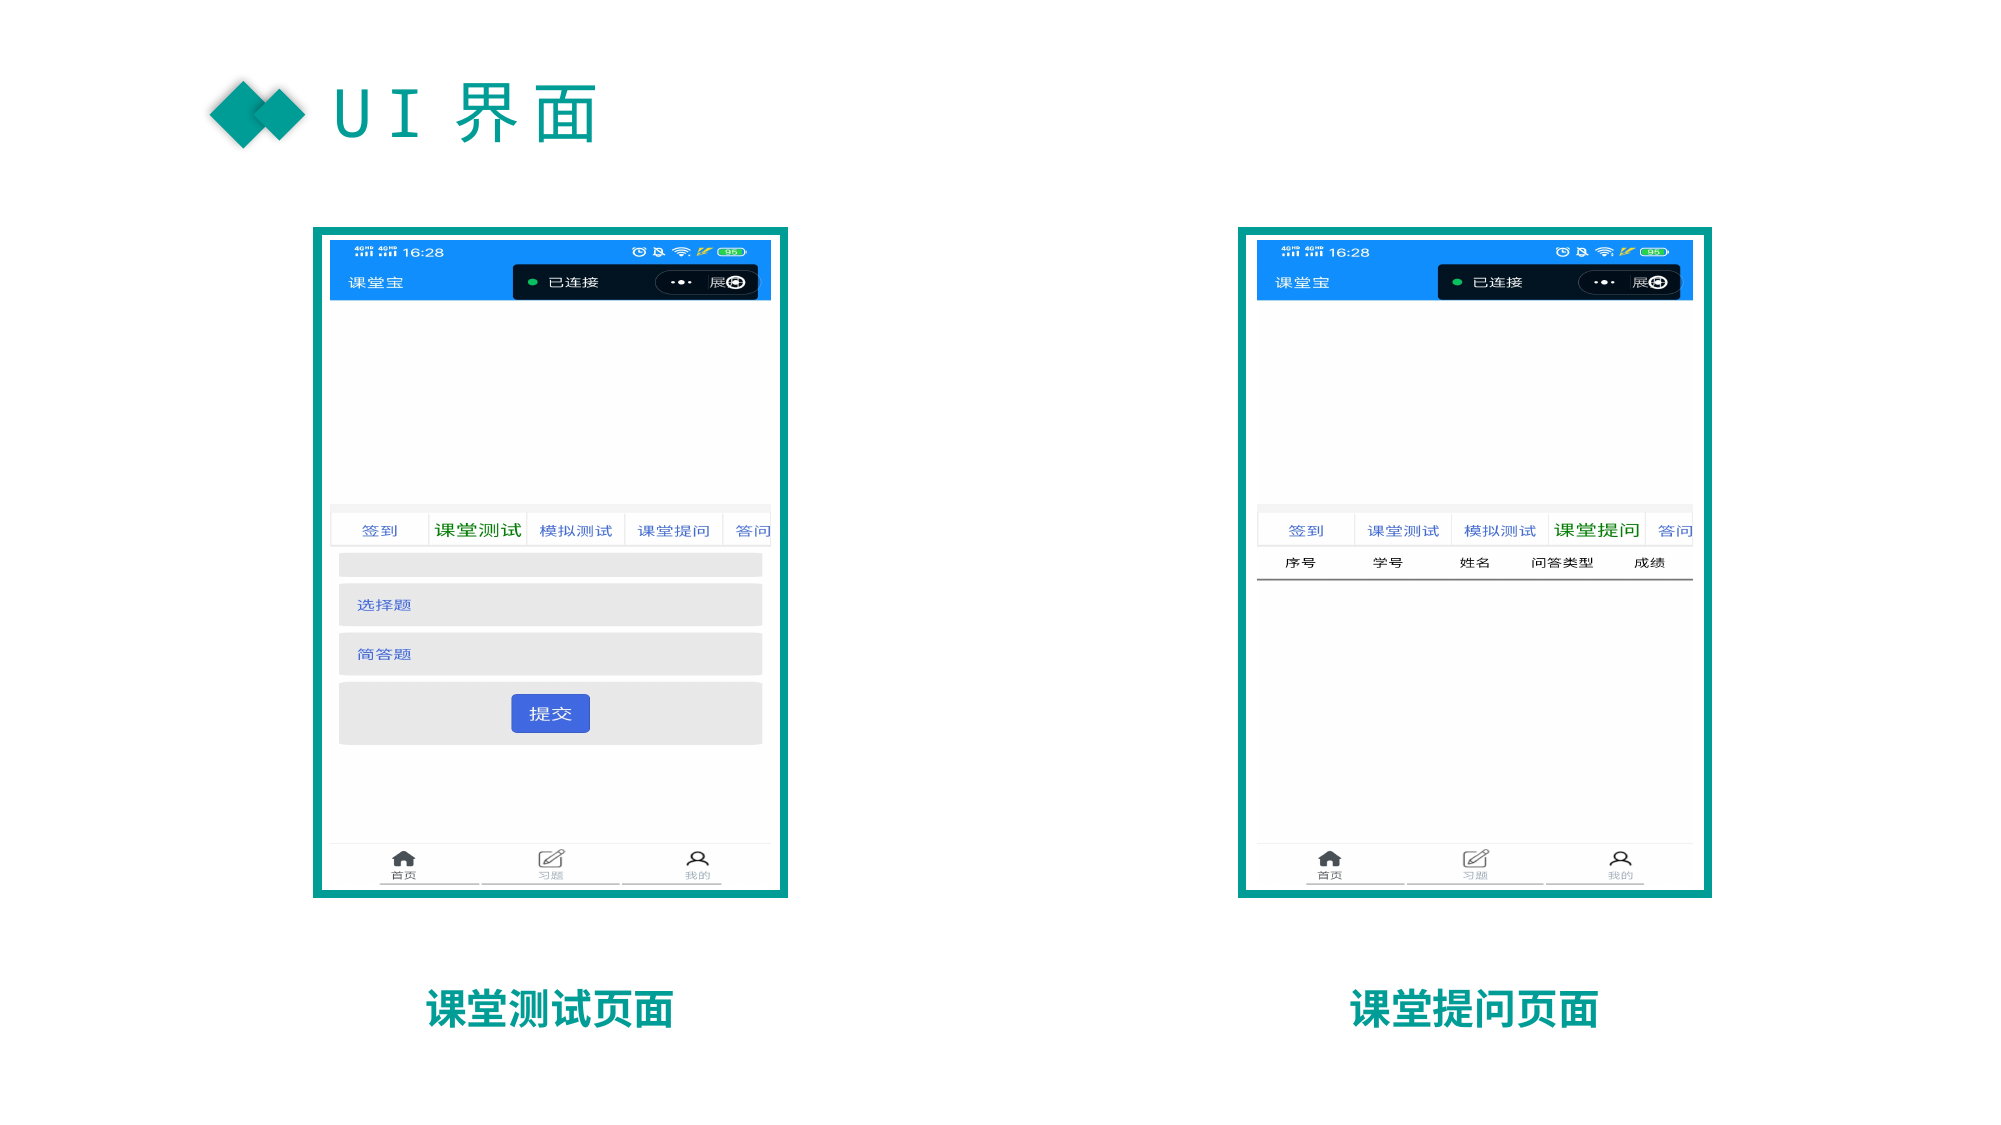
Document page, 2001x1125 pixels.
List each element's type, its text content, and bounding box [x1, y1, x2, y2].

text_box [253, 88, 306, 141]
picture [1257, 240, 1693, 885]
text_box 课堂测试页面 [410, 960, 691, 1041]
text_box UI界面 [317, 63, 1485, 166]
text_box [1241, 230, 1709, 895]
text_box [209, 80, 260, 149]
text_box 课堂提问页面 [1334, 960, 1616, 1041]
picture [330, 240, 771, 885]
text_box [316, 230, 785, 895]
